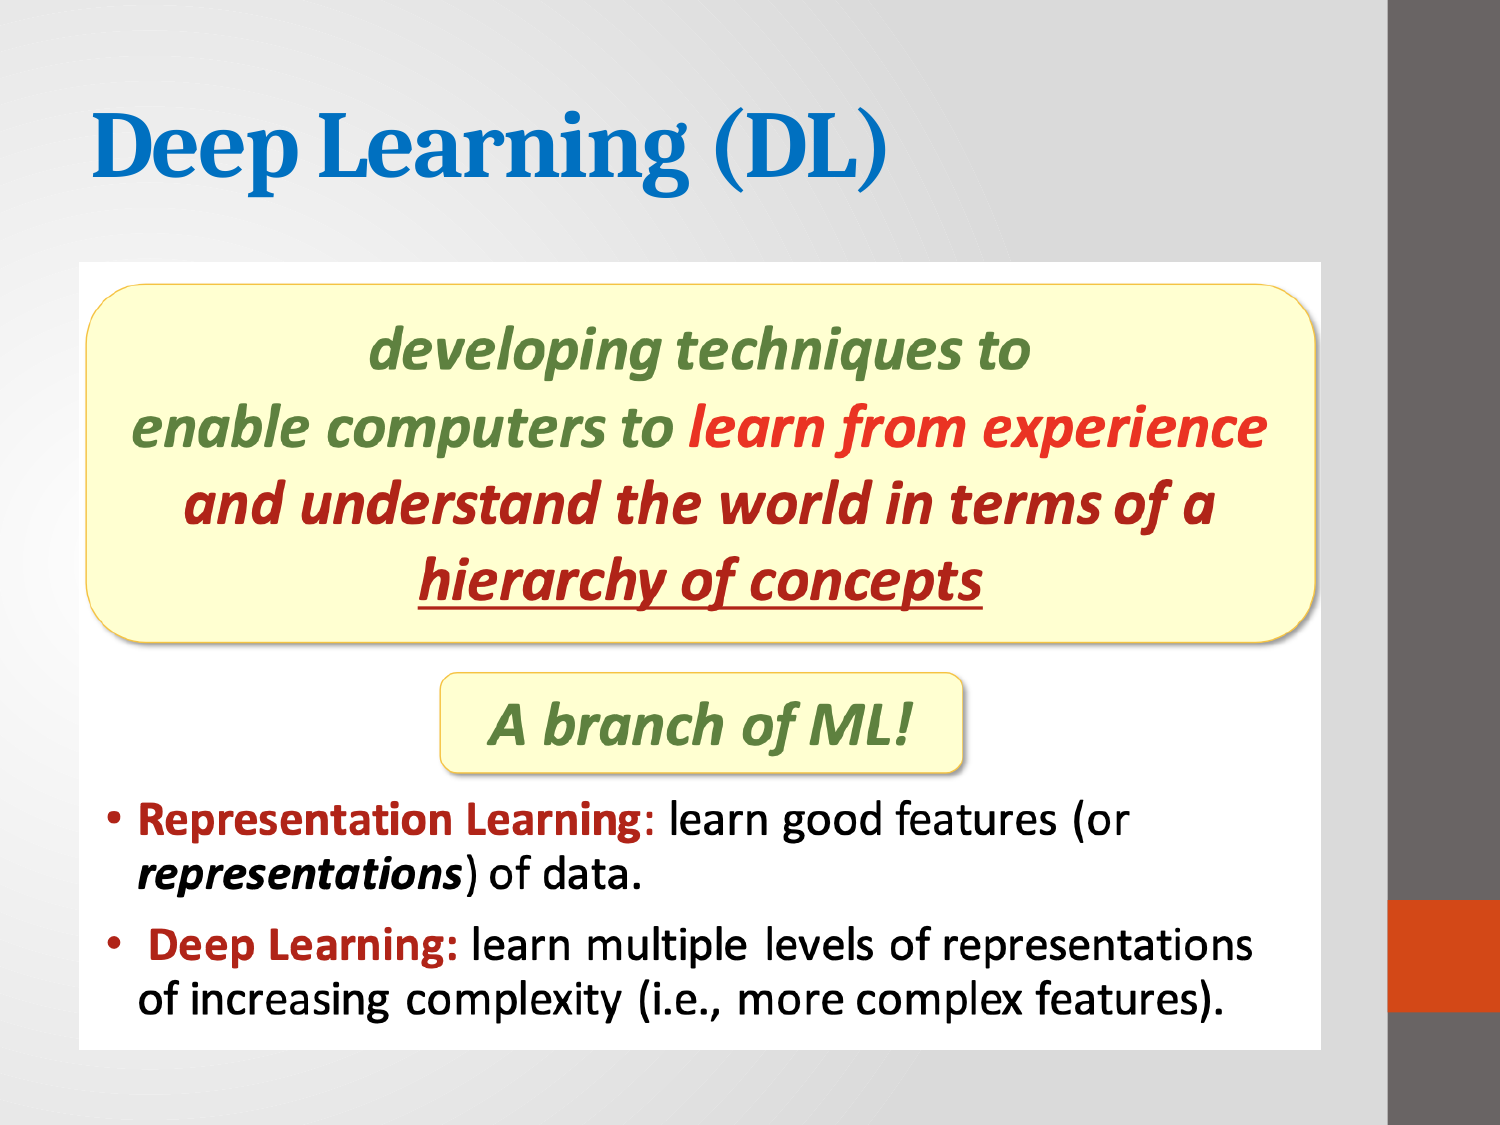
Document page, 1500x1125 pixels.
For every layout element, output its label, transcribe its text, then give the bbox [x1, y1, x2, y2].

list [78, 261, 1322, 1051]
title Deep Learning (DL) [75, 45, 1325, 233]
